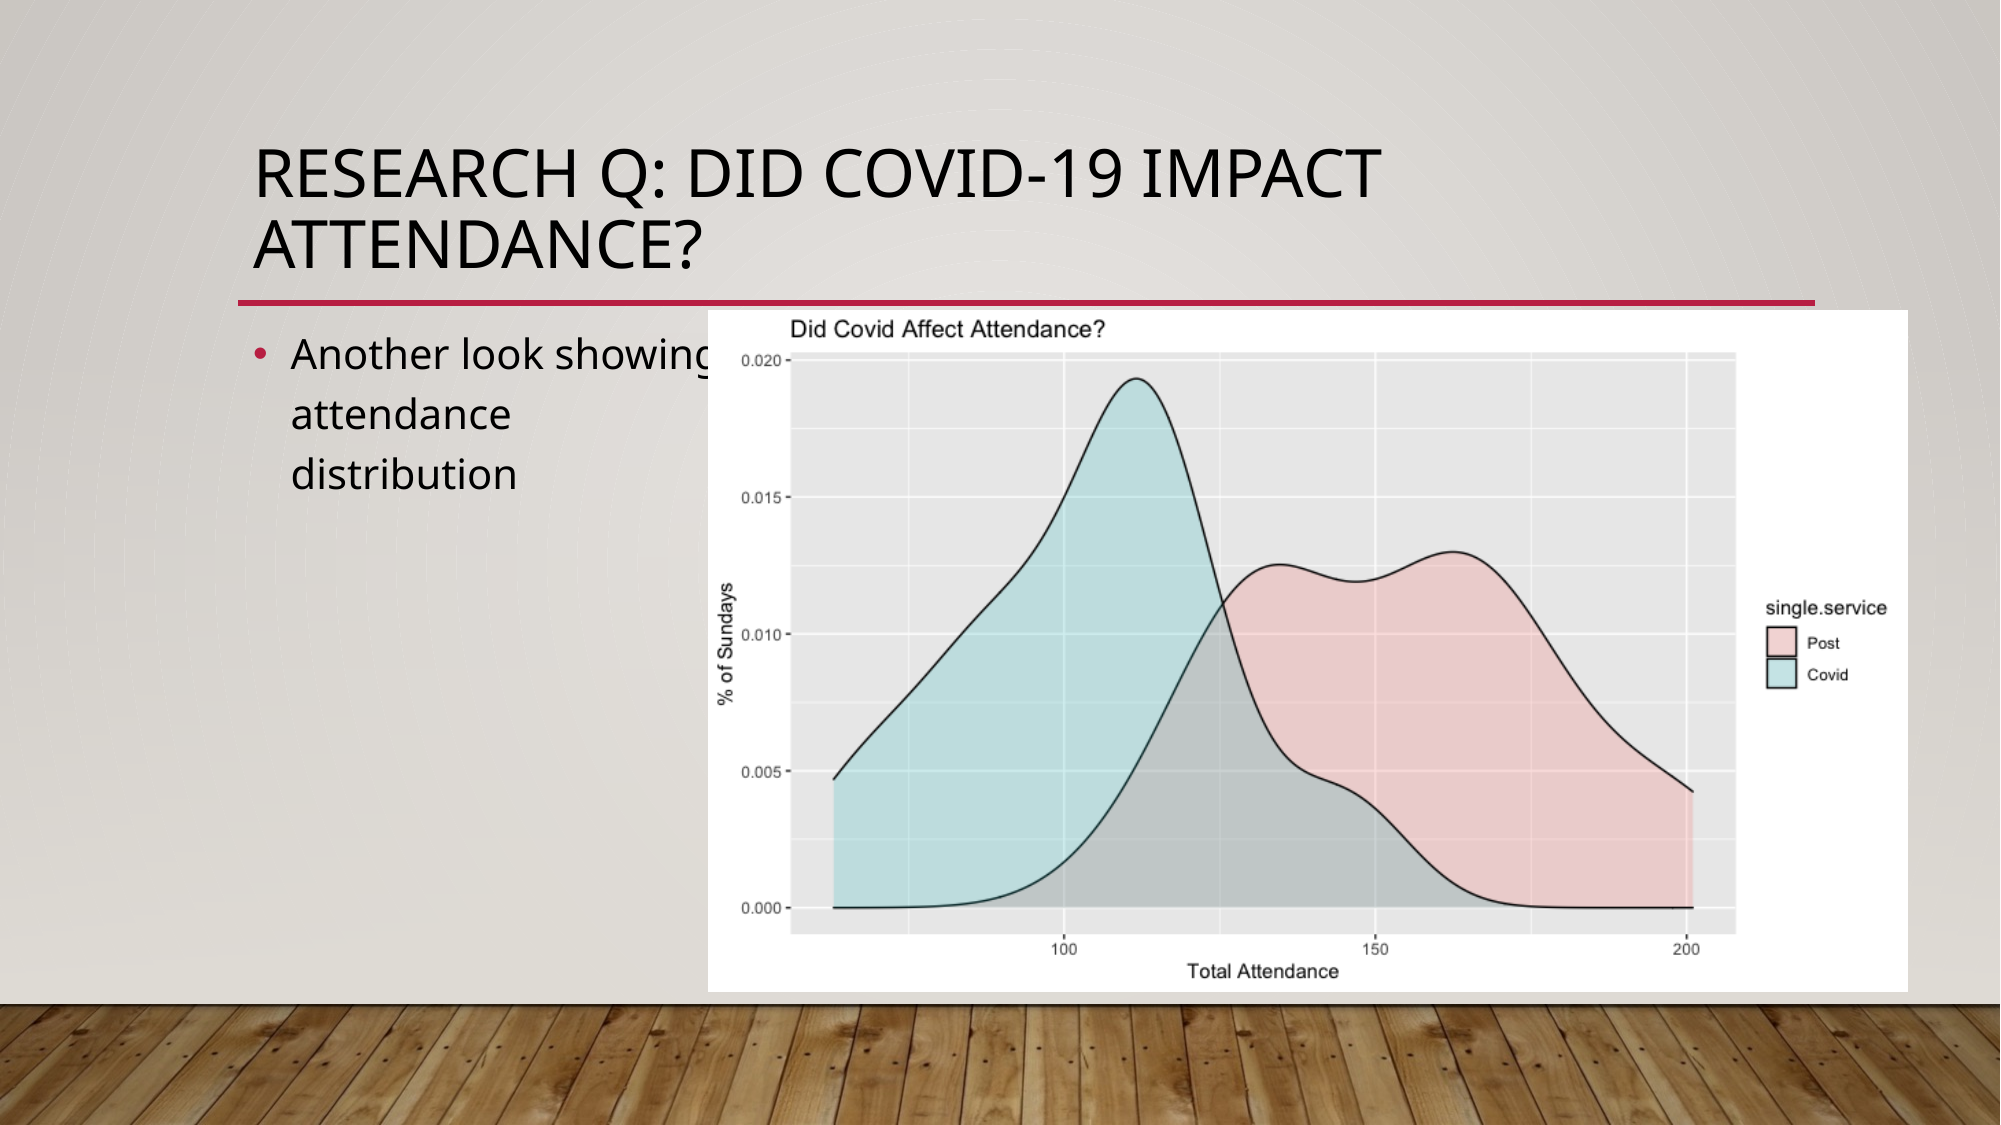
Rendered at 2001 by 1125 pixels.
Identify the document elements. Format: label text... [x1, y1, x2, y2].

picture [708, 309, 1908, 992]
list Another look showing attendance distribution [238, 310, 708, 836]
title Research Q: Did COVID-19 impact attendance? [238, 131, 1814, 305]
picture [0, 1004, 2000, 1125]
